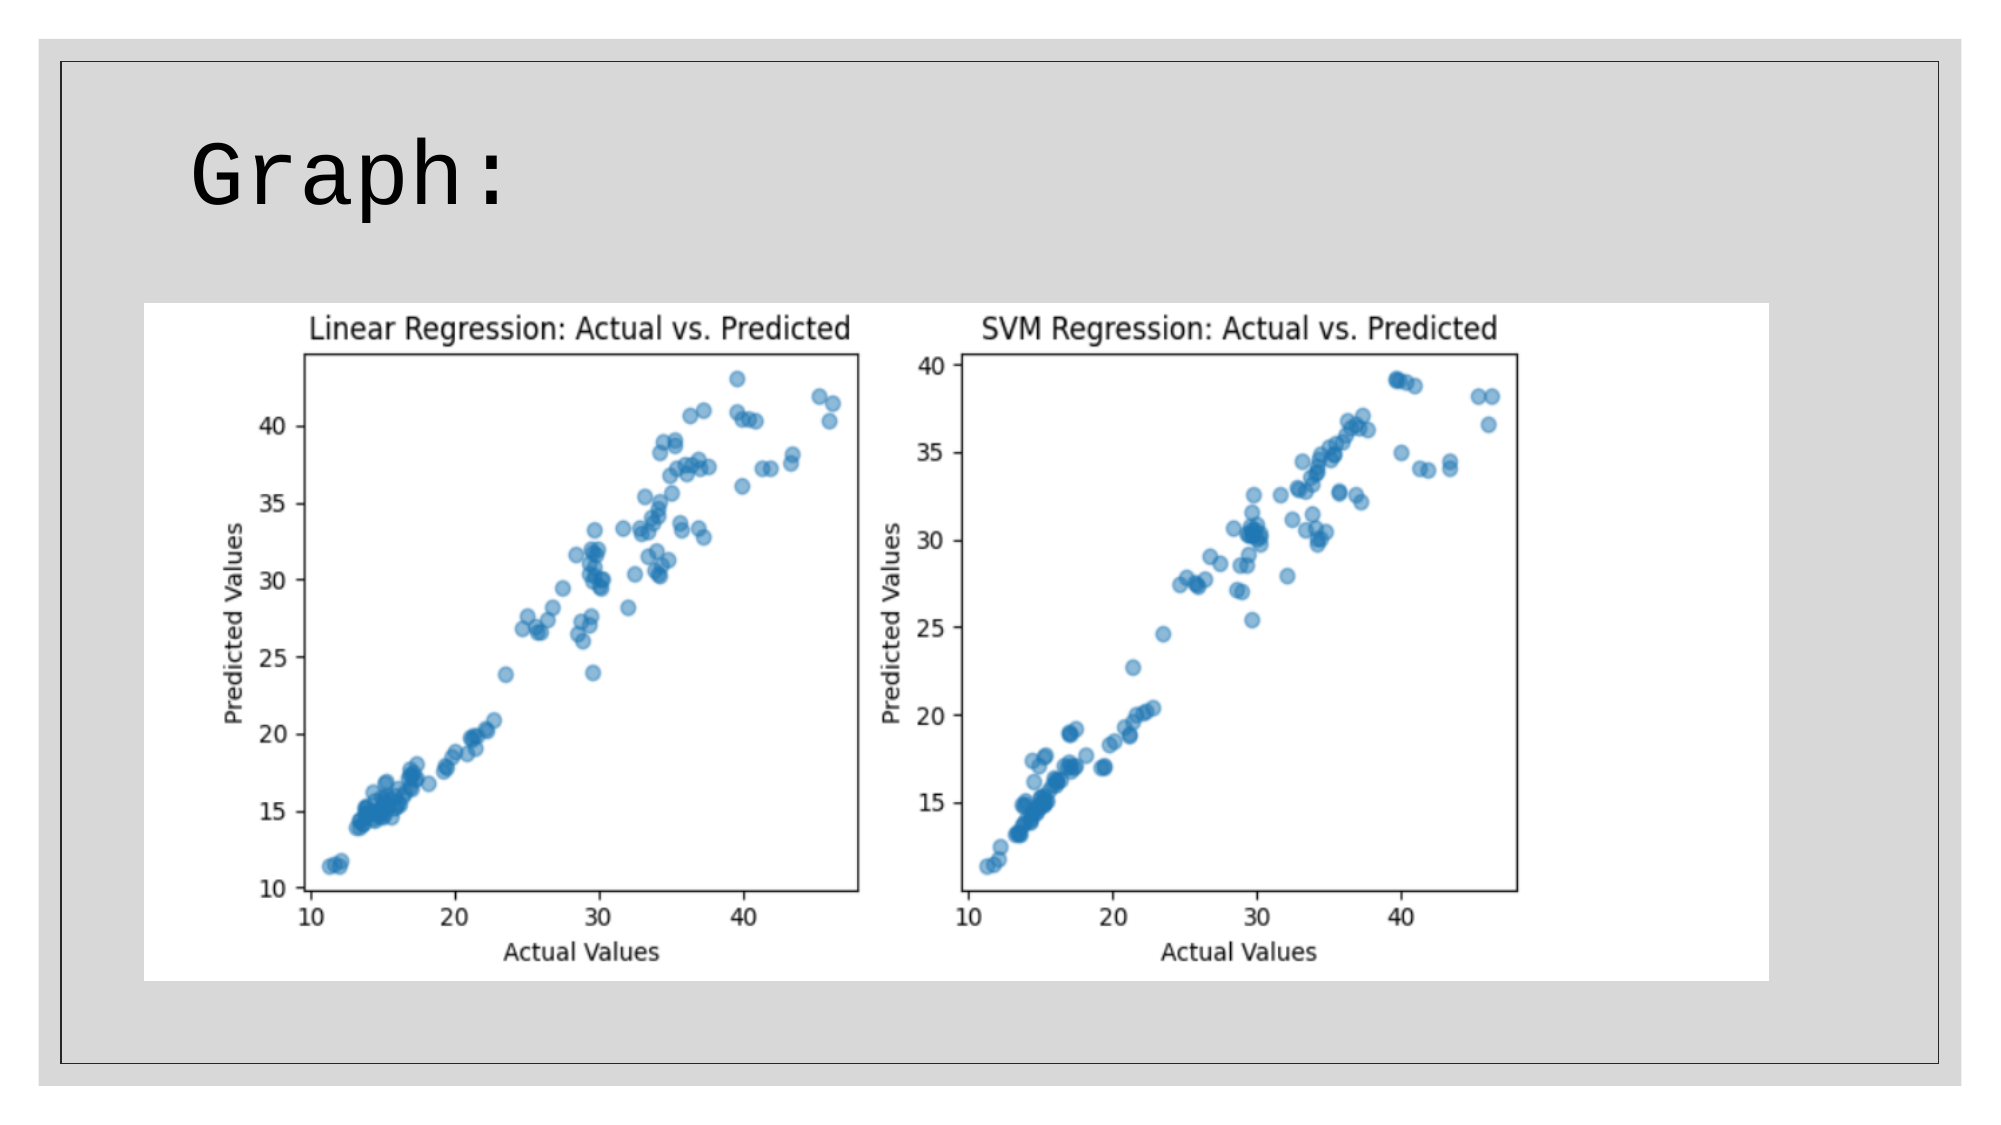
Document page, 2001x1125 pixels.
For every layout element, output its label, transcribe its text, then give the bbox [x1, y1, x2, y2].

text_box Graph: [174, 106, 1175, 231]
picture [144, 303, 1769, 981]
